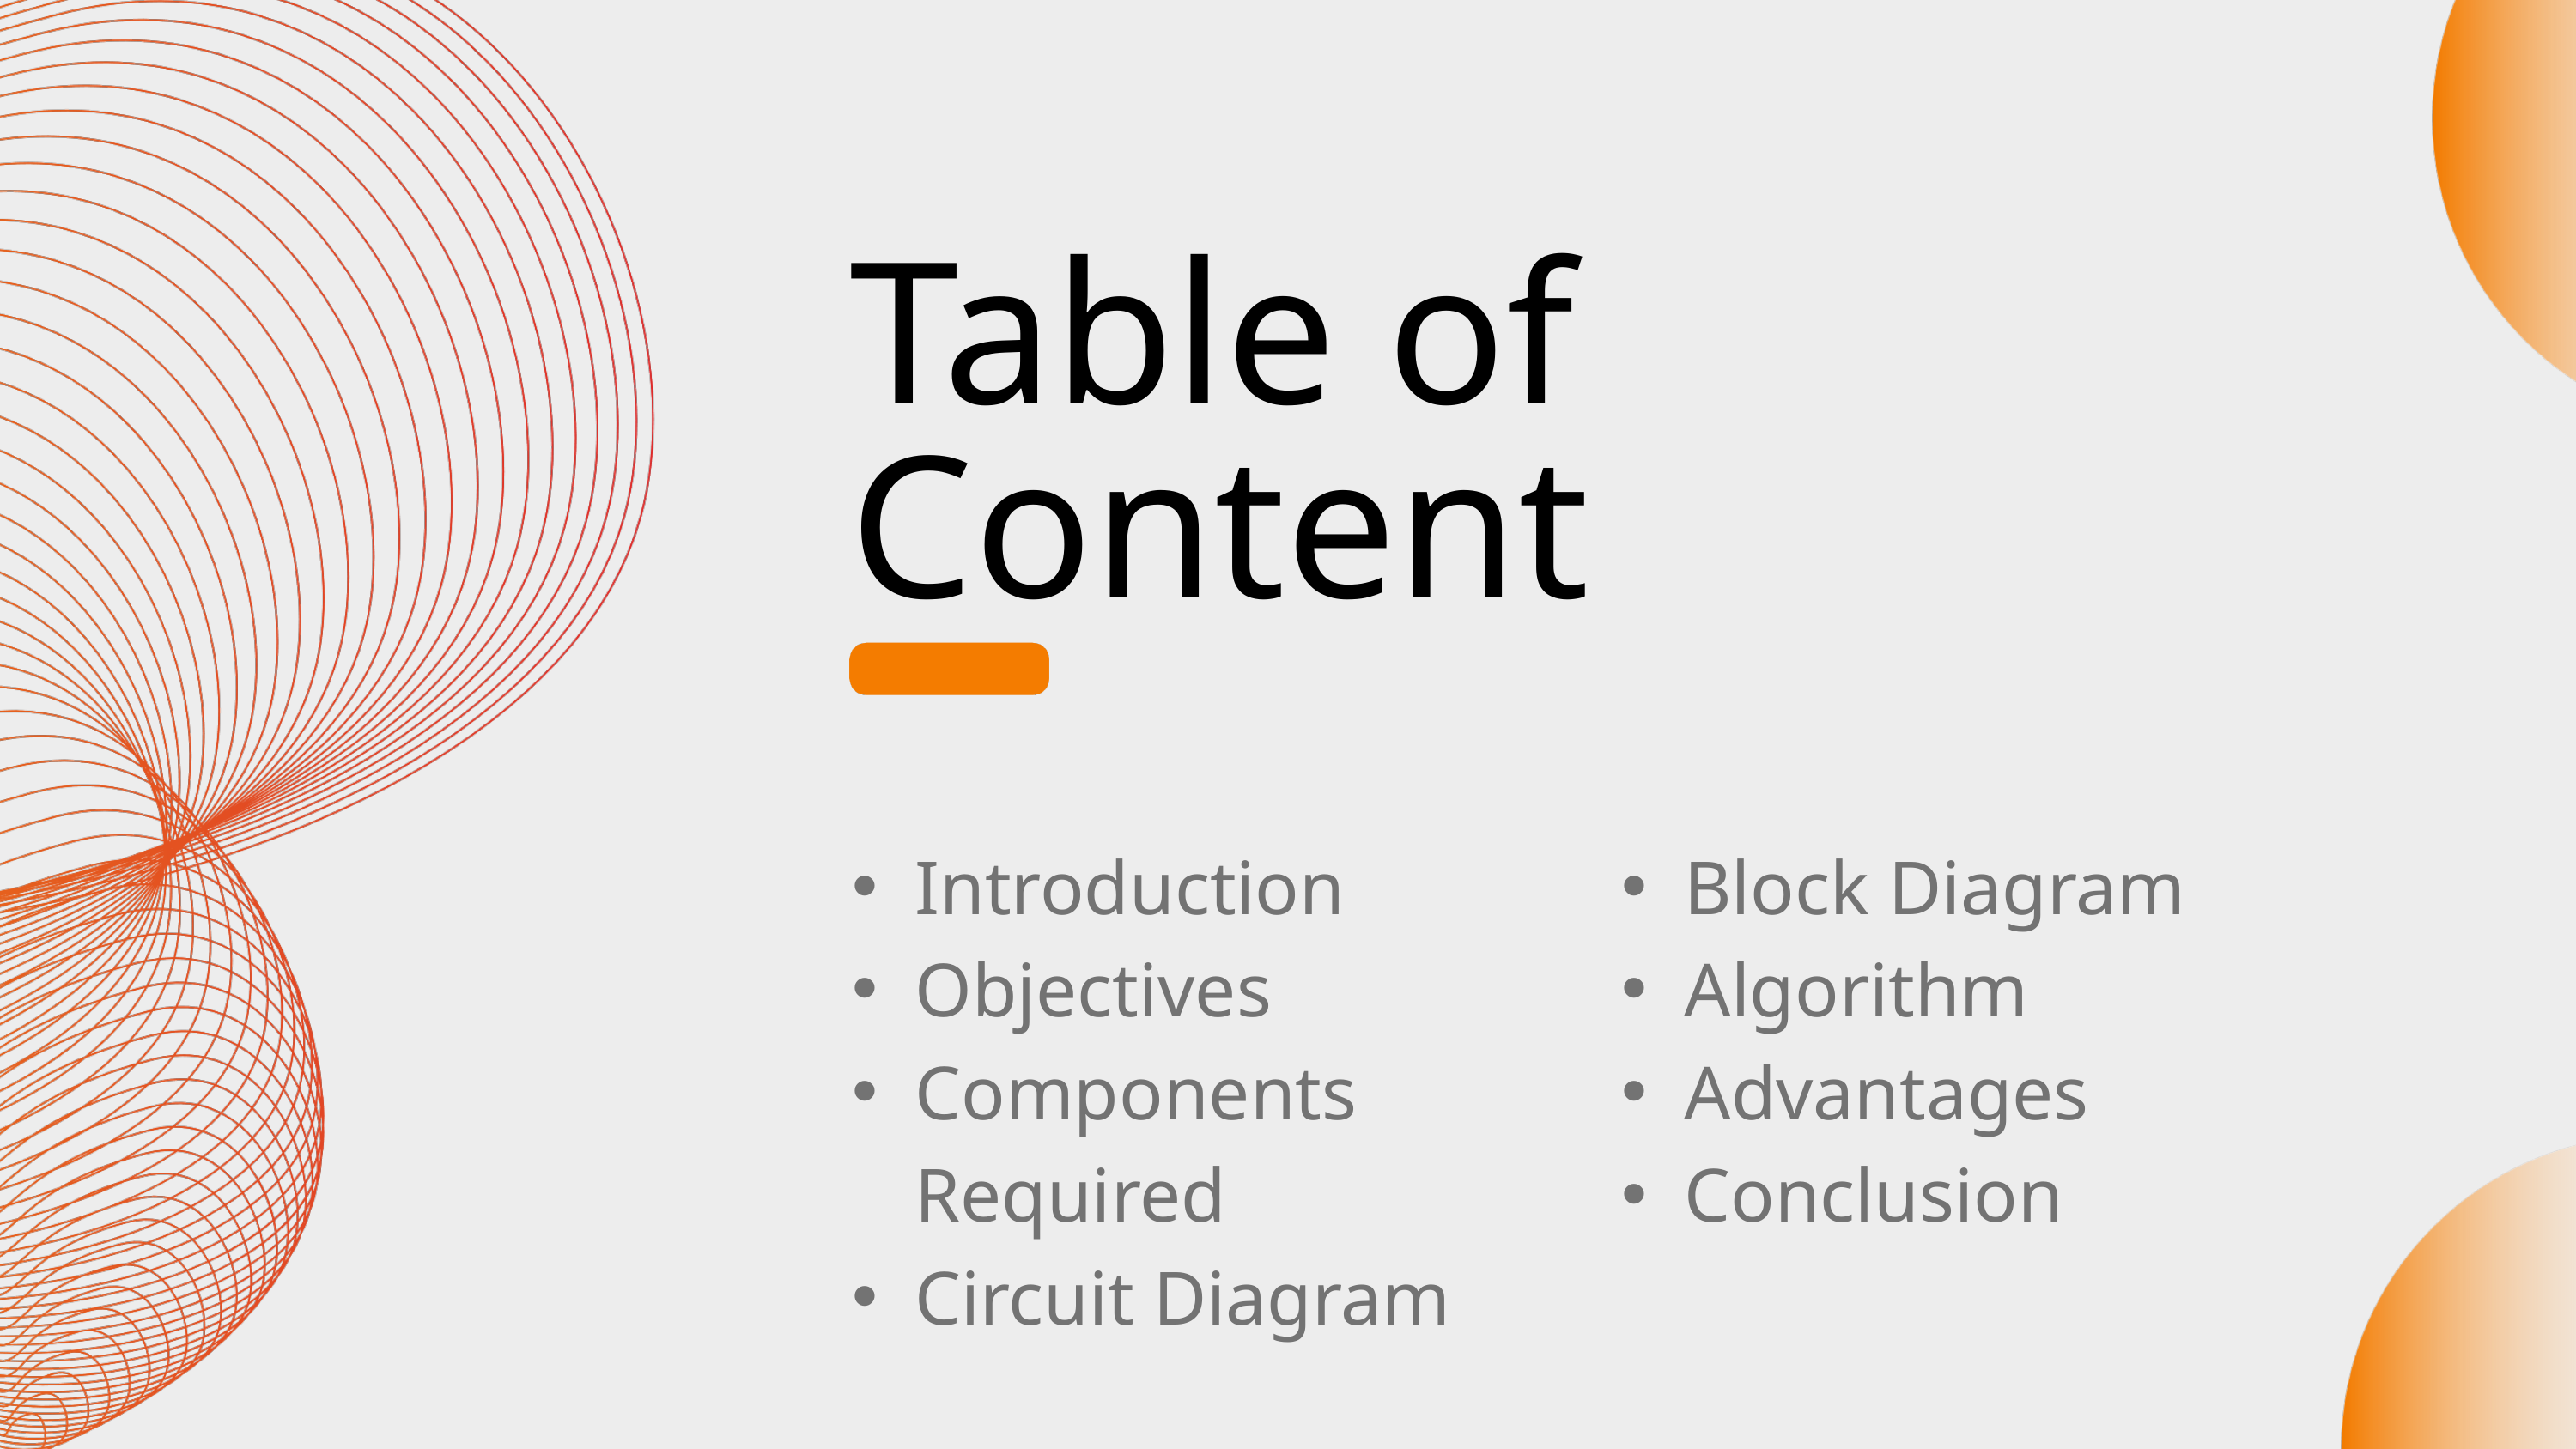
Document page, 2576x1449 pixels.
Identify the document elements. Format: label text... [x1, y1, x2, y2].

picture [849, 642, 1049, 695]
picture [2263, 1136, 2576, 1449]
text_box Block Diagram Algorithm Advantages Conclusion [1559, 826, 2227, 1237]
picture [2353, 0, 2576, 430]
picture [0, 0, 662, 1449]
text_box Introduction Objectives Components Required Circuit Diagram [790, 826, 1518, 1340]
text_box Table of Content [849, 247, 1664, 638]
